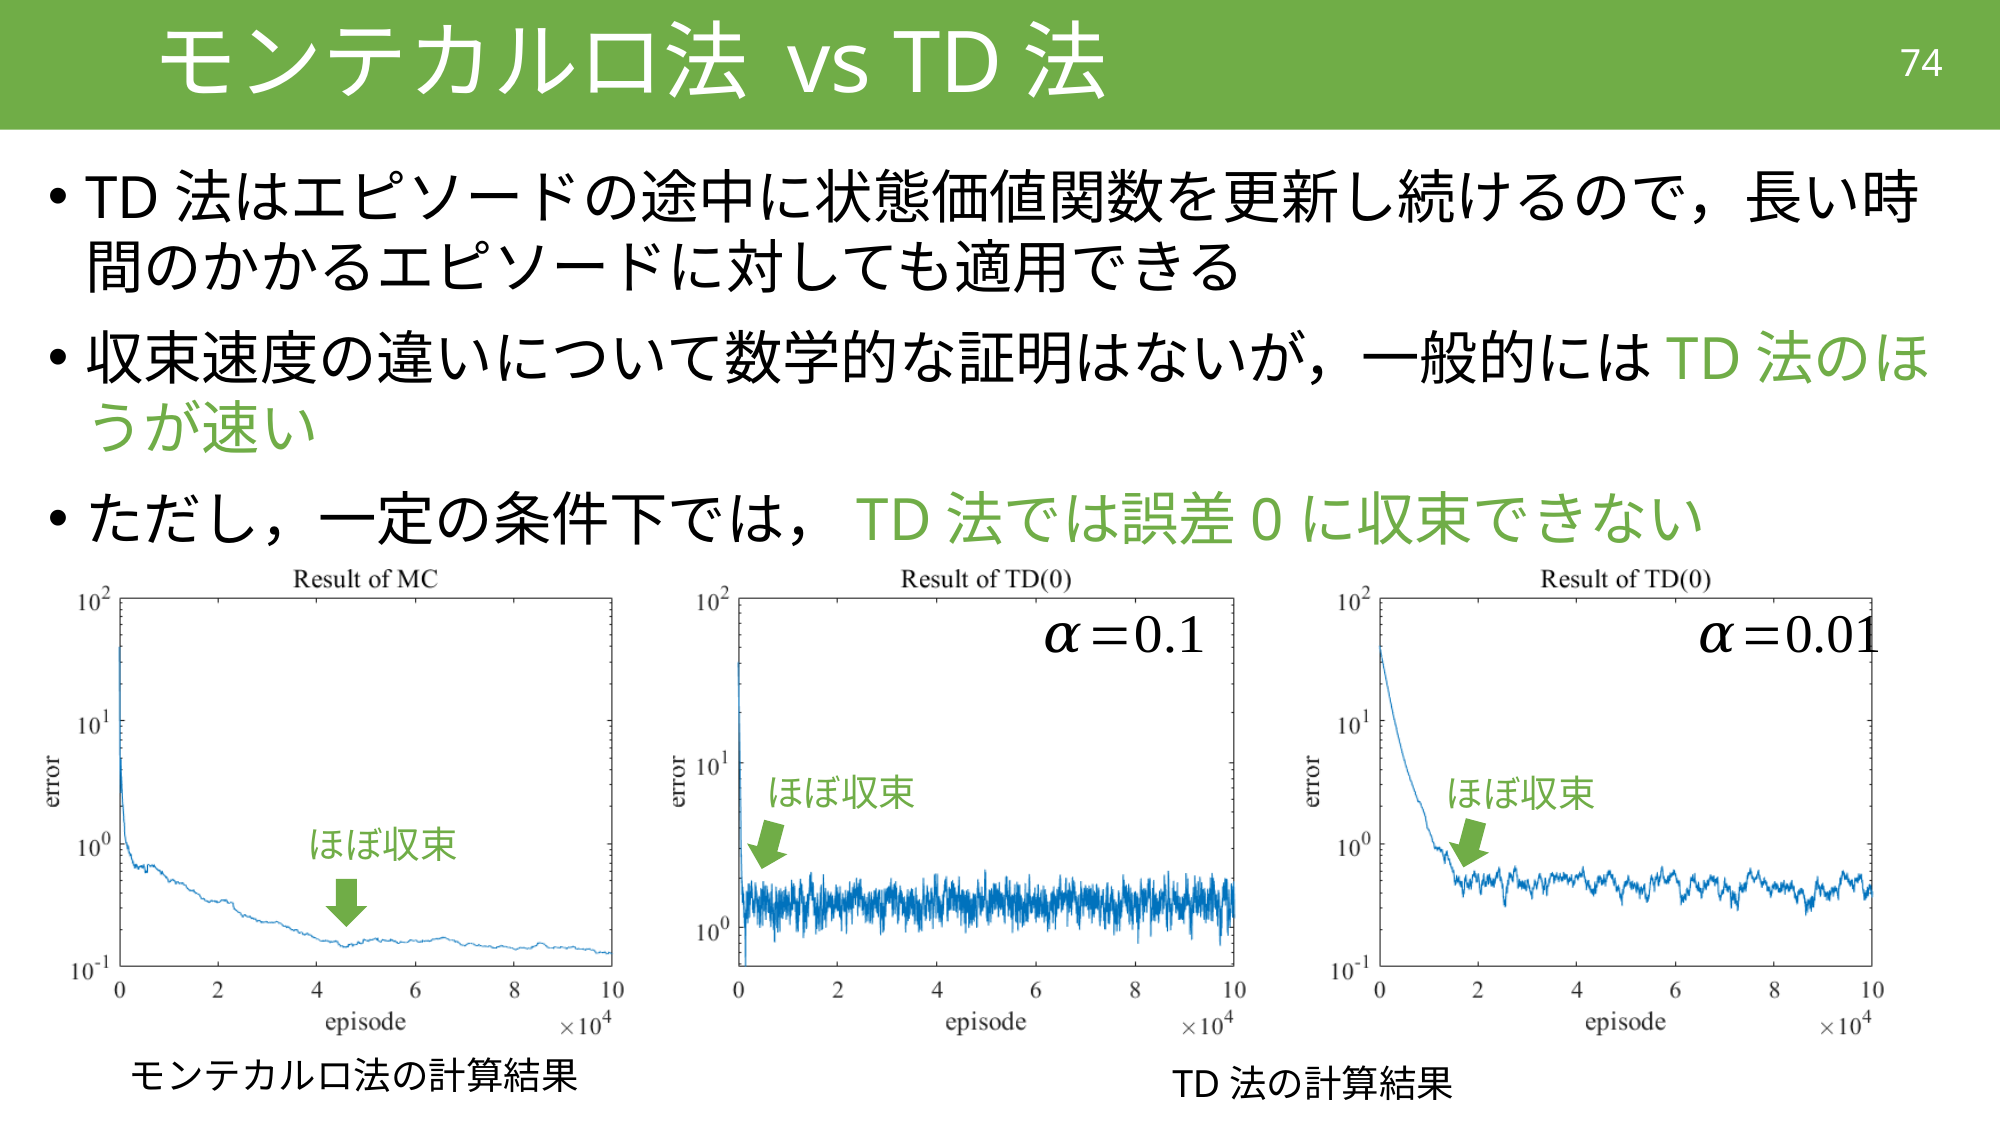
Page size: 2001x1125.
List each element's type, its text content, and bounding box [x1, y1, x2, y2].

picture [34, 560, 1933, 1040]
title モンテカルロ法 vs TD法 [137, 11, 1863, 119]
text_box TD法の計算結果 [1157, 1053, 1470, 1113]
slide_number 74 [1507, 34, 1958, 95]
text_box モンテカルロ法の計算結果 [113, 1045, 594, 1105]
